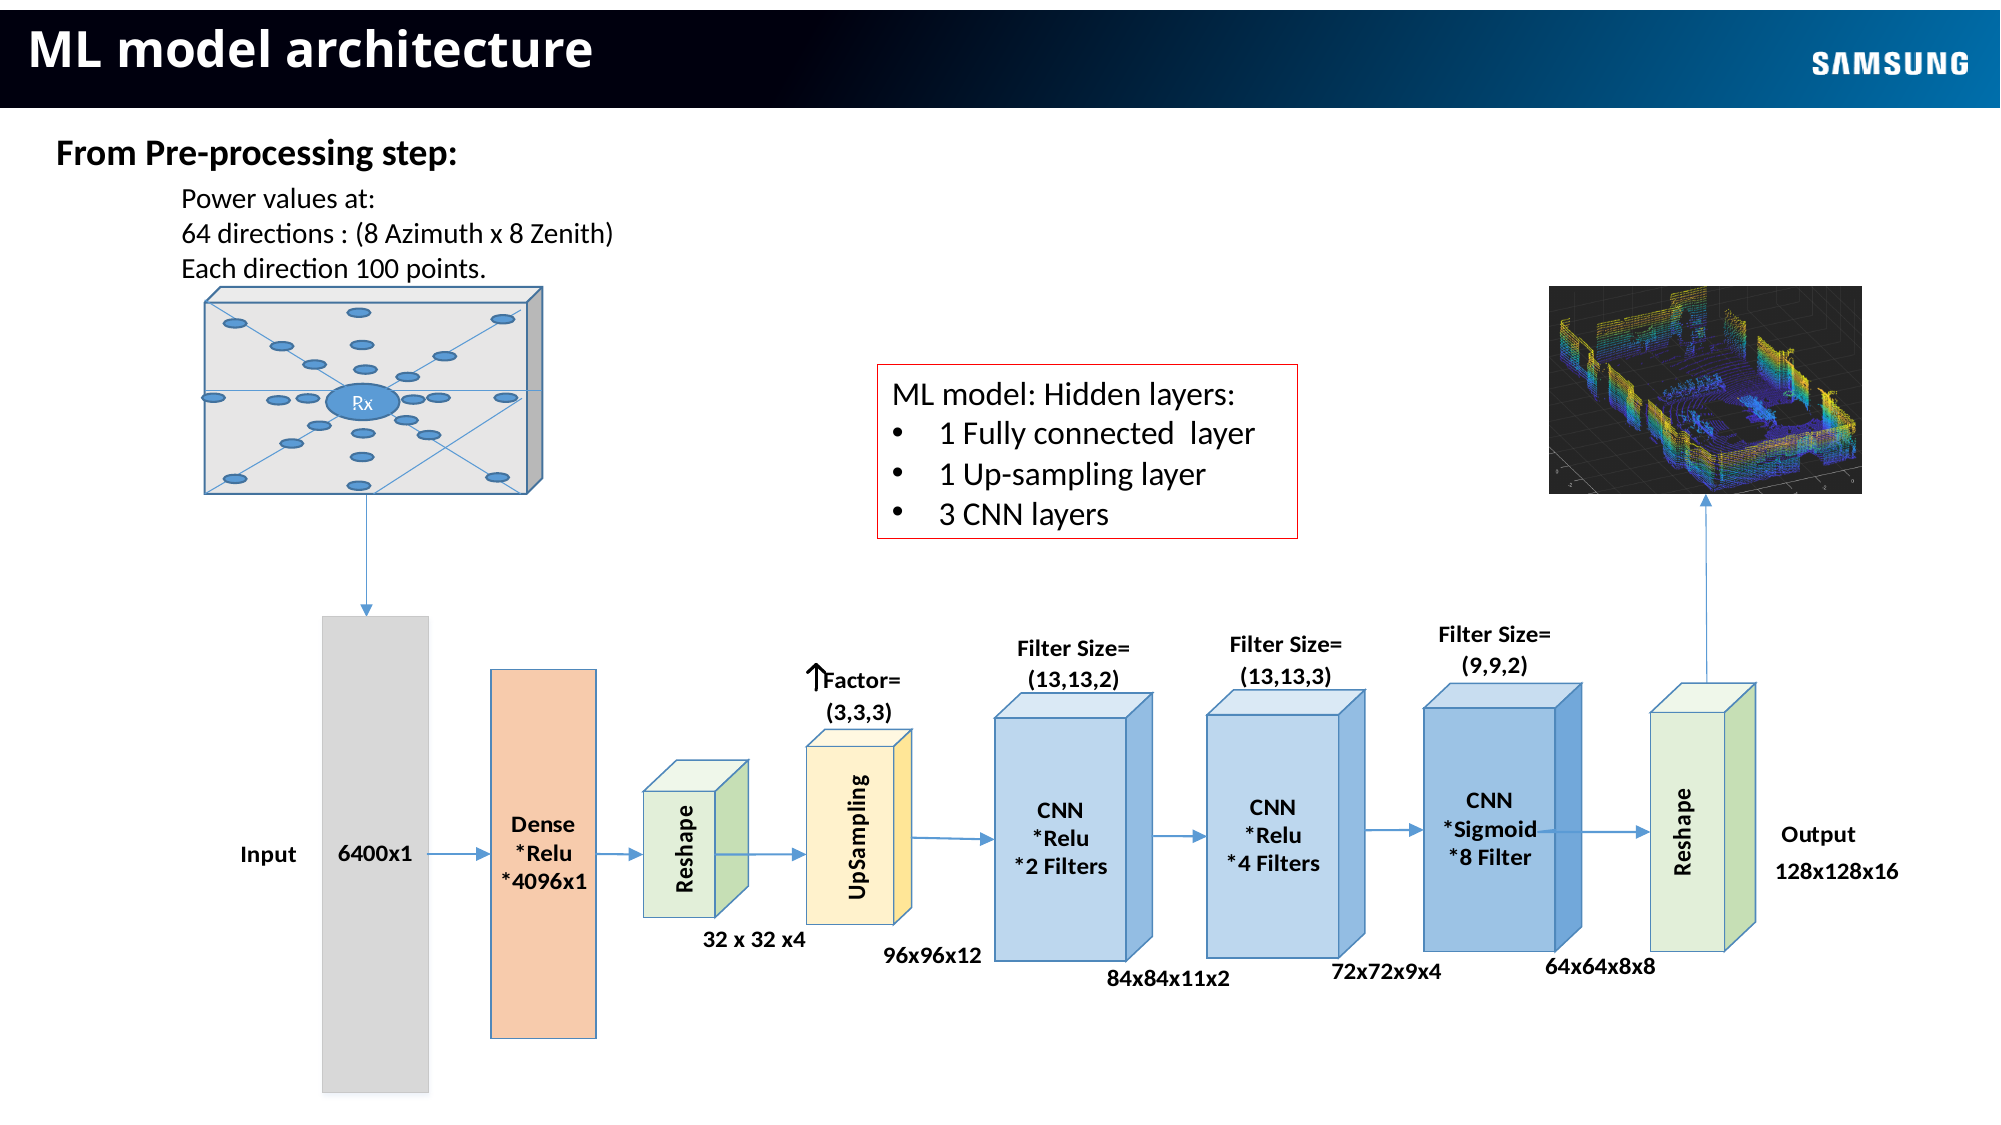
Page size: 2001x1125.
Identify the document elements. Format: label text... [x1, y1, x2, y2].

text_box Power values at: 64 directions : (8 Azimuth x 8 Zenith) Each direction 100 points. [166, 172, 649, 292]
text_box From Pre-processing step: [41, 120, 484, 181]
text_box ML model: Hidden layers: 1 Fully connected layer 1 Up-sampling layer 3 CNN layers [877, 364, 1298, 539]
picture [224, 610, 1913, 1104]
text_box ML model architecture [12, 19, 1516, 77]
picture [1549, 286, 1862, 494]
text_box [201, 286, 543, 494]
